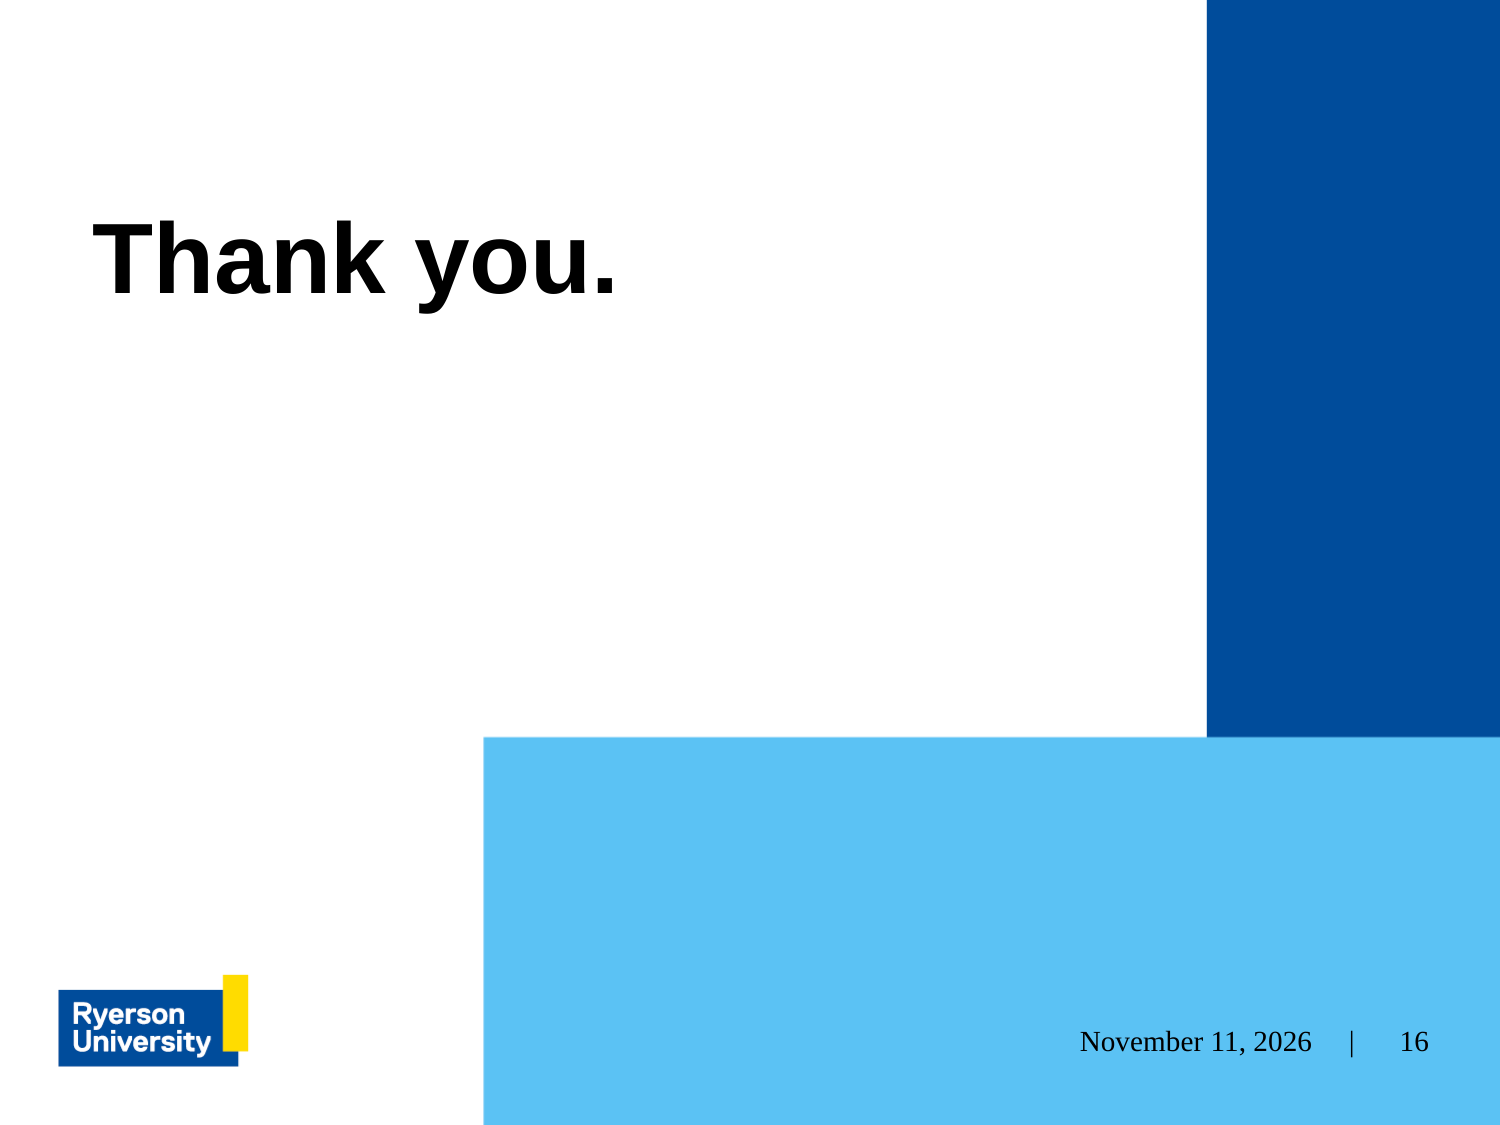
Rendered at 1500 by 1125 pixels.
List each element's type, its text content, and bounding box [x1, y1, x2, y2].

slide_number 16 [1336, 1009, 1445, 1070]
title Thank you. [77, 199, 1369, 460]
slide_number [991, 1009, 1336, 1070]
picture [0, 0, 1500, 1125]
